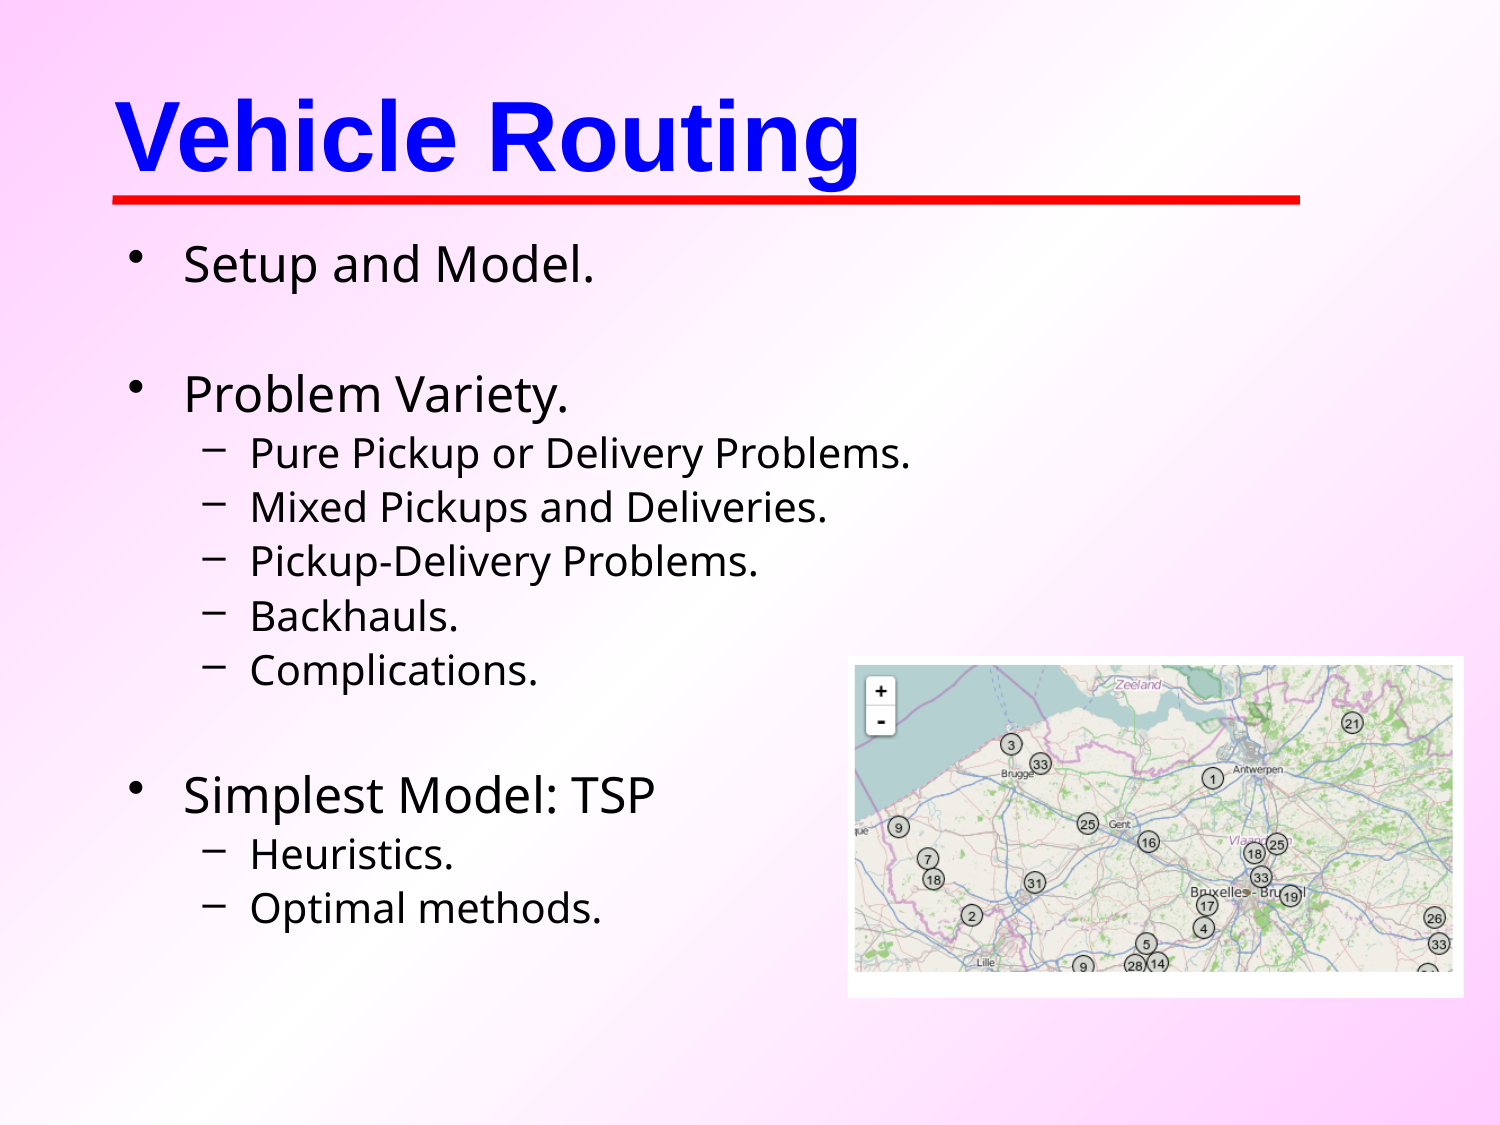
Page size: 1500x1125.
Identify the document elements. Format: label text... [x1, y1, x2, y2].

list Setup and Model. Problem Variety. Pure Pickup or Delivery Problems. Mixed Pickups and Deliveries. Pickup-Delivery Problems. Backhauls. Complications. Simplest Model: TSP Heuristics. Optimal methods. [112, 224, 1388, 1013]
picture [847, 656, 1464, 998]
title Vehicle Routing [99, 37, 1375, 225]
